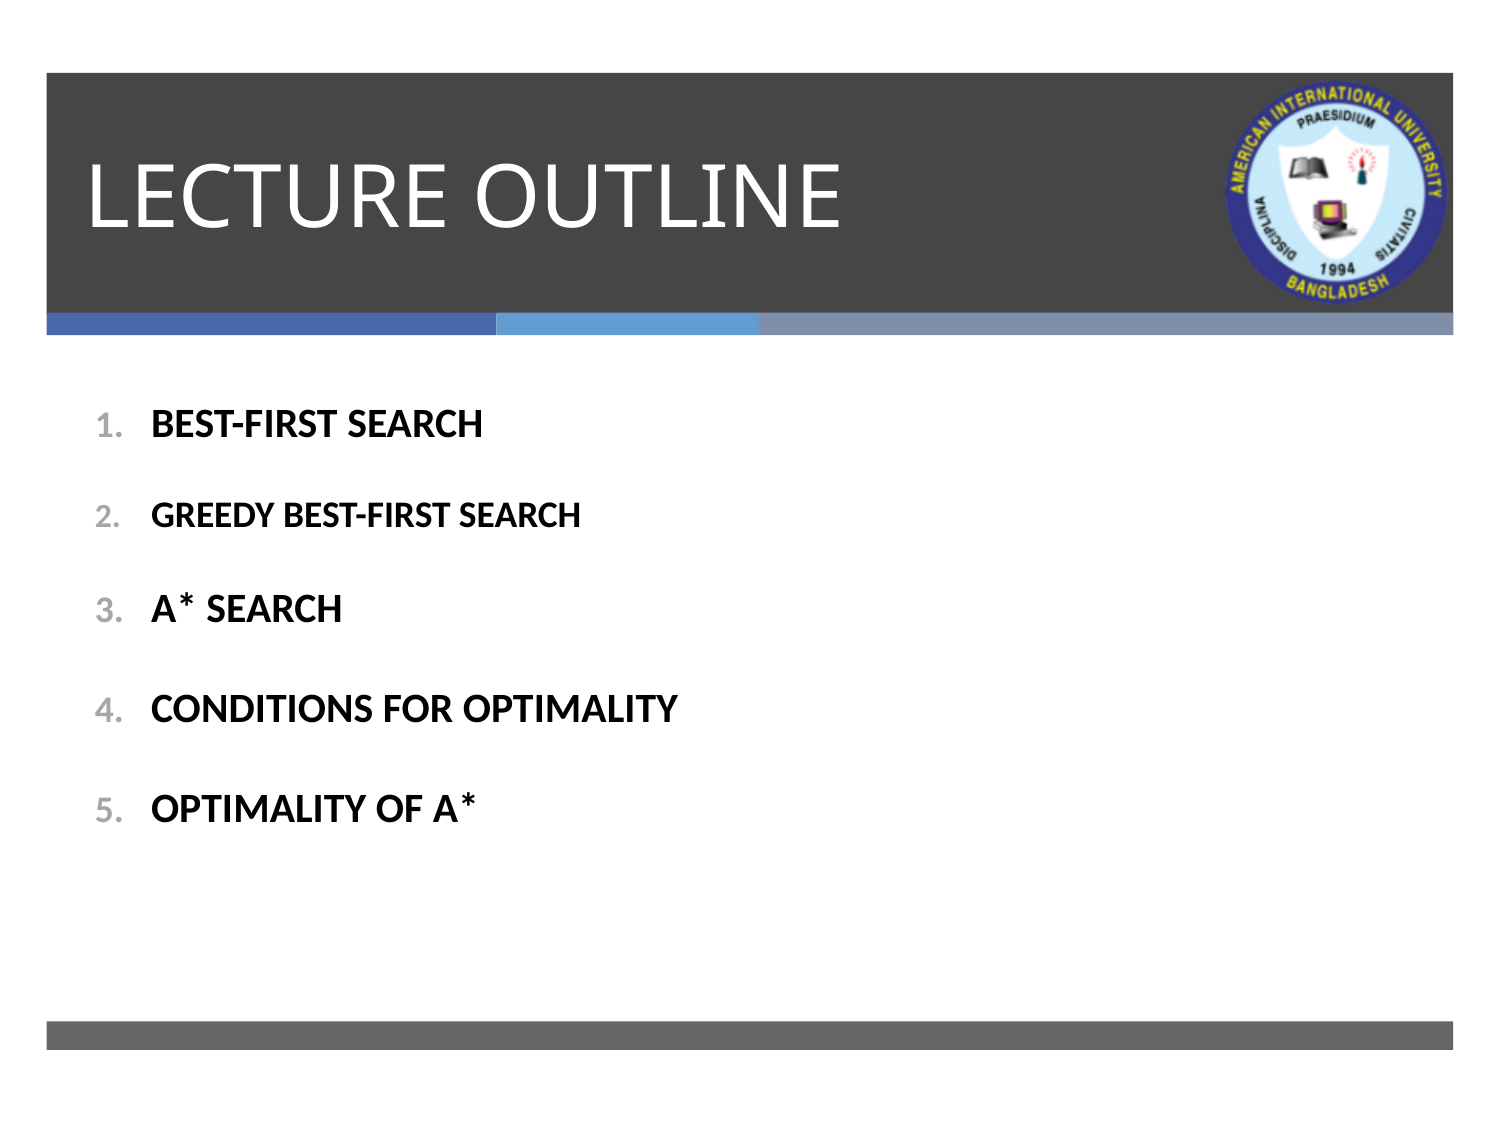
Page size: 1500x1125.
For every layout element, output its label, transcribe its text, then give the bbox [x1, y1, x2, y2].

subtitle BEST-FIRST SEARCH GREEDY BEST-FIRST SEARCH A* SEARCH CONDITIONS FOR OPTIMALITY OPTIMALITY OF A* [79, 387, 1352, 882]
picture [1220, 75, 1454, 310]
title LECTURE OUTLINE [69, 73, 1351, 253]
